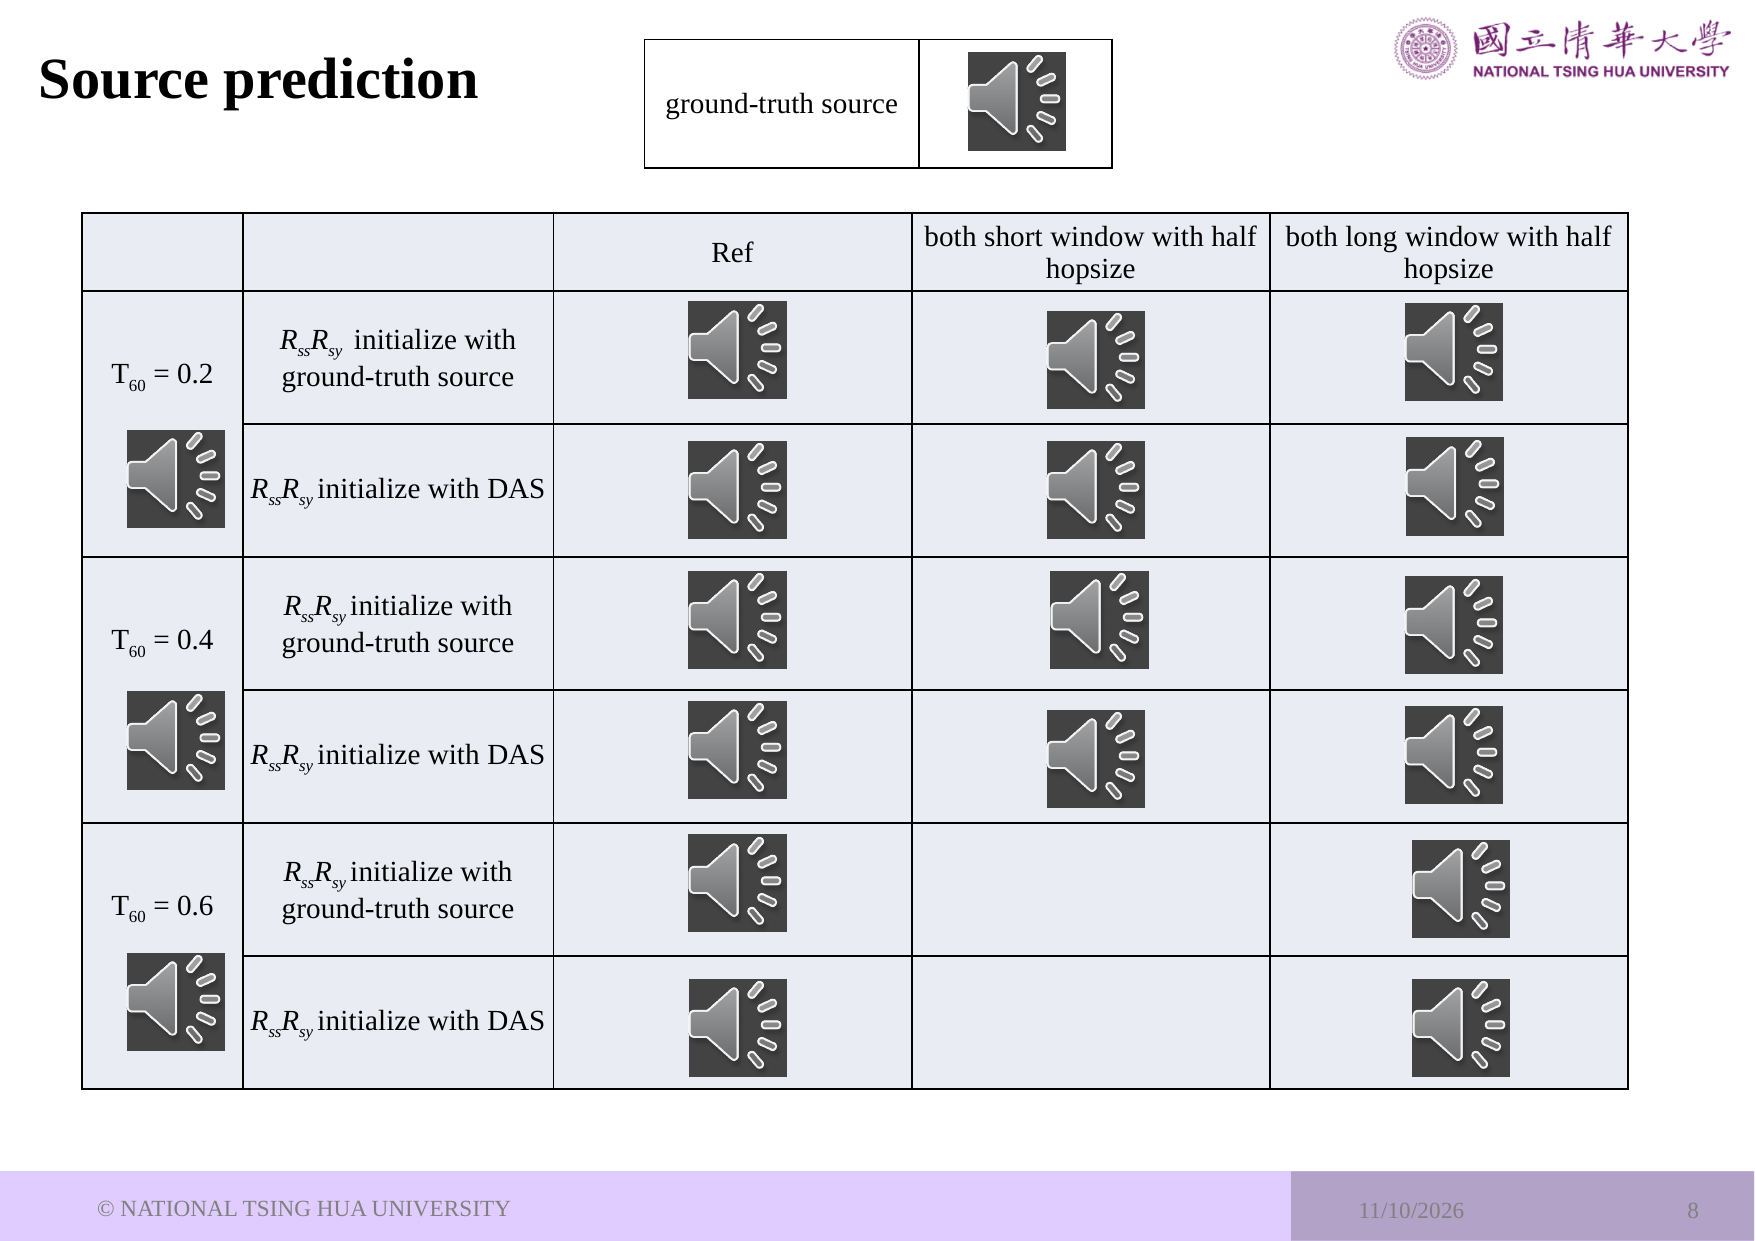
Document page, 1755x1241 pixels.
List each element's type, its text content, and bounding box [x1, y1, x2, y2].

table_cell T60 = 0.2 [83, 292, 242, 556]
picture [1388, 2, 1755, 95]
picture [687, 699, 788, 801]
table_header both long window with half hopsize [1271, 214, 1627, 290]
table_cell RssRsy initialize with ground-truth source [244, 558, 553, 689]
table_cell [913, 691, 1269, 822]
table_header [920, 40, 1111, 167]
table_cell [913, 558, 1269, 689]
table_cell RssRsy initialize with ground-truth source [244, 824, 553, 955]
table_cell [1271, 558, 1627, 689]
picture [687, 977, 789, 1078]
table_cell [554, 558, 911, 689]
table_cell [913, 425, 1269, 556]
table_cell [1271, 425, 1627, 556]
table_cell [554, 957, 911, 1088]
picture [1045, 309, 1146, 411]
table_cell RssRsy initialize with ground-truth source [244, 292, 553, 423]
picture [1403, 704, 1505, 806]
table_header ground-truth source [645, 40, 918, 167]
table_cell [1271, 691, 1627, 822]
table_cell [1271, 292, 1627, 423]
table_cell [554, 691, 911, 822]
picture [1404, 436, 1506, 537]
picture [1049, 569, 1150, 671]
table_cell [1271, 957, 1627, 1088]
picture [125, 951, 227, 1053]
table_cell [554, 425, 911, 556]
picture [1045, 439, 1146, 541]
table_cell [1271, 824, 1627, 955]
picture [966, 51, 1067, 152]
table_cell [554, 824, 911, 955]
table_cell RssRsy initialize with DAS [244, 691, 553, 822]
picture [687, 569, 788, 671]
table_header both short window with half hopsize [913, 214, 1269, 290]
table_header [83, 214, 242, 290]
table_cell T60 = 0.6 [83, 824, 242, 1088]
table_cell T60 = 0.4 [83, 558, 242, 822]
picture [1045, 708, 1146, 810]
table_cell RssRsy initialize with DAS [244, 957, 553, 1088]
picture [1411, 977, 1512, 1078]
footer © NATIONAL TSING HUA UNIVERSITY [82, 1177, 562, 1236]
picture [0, 1171, 1291, 1241]
picture [1411, 838, 1512, 940]
table_header [244, 214, 553, 290]
table_header Ref [554, 214, 911, 290]
table_cell [554, 292, 911, 423]
title Source prediction [23, 20, 1193, 124]
slide_number 8 [1577, 1180, 1714, 1239]
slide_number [1343, 1180, 1551, 1239]
table_cell RssRsy initialize with DAS [244, 425, 553, 556]
picture [687, 833, 788, 934]
table_cell [913, 824, 1269, 955]
picture [1403, 575, 1505, 676]
table_cell [913, 957, 1269, 1088]
picture [1403, 301, 1505, 403]
picture [125, 428, 227, 529]
picture [125, 690, 227, 791]
picture [687, 300, 788, 401]
picture [687, 439, 788, 541]
table_cell [913, 292, 1269, 423]
